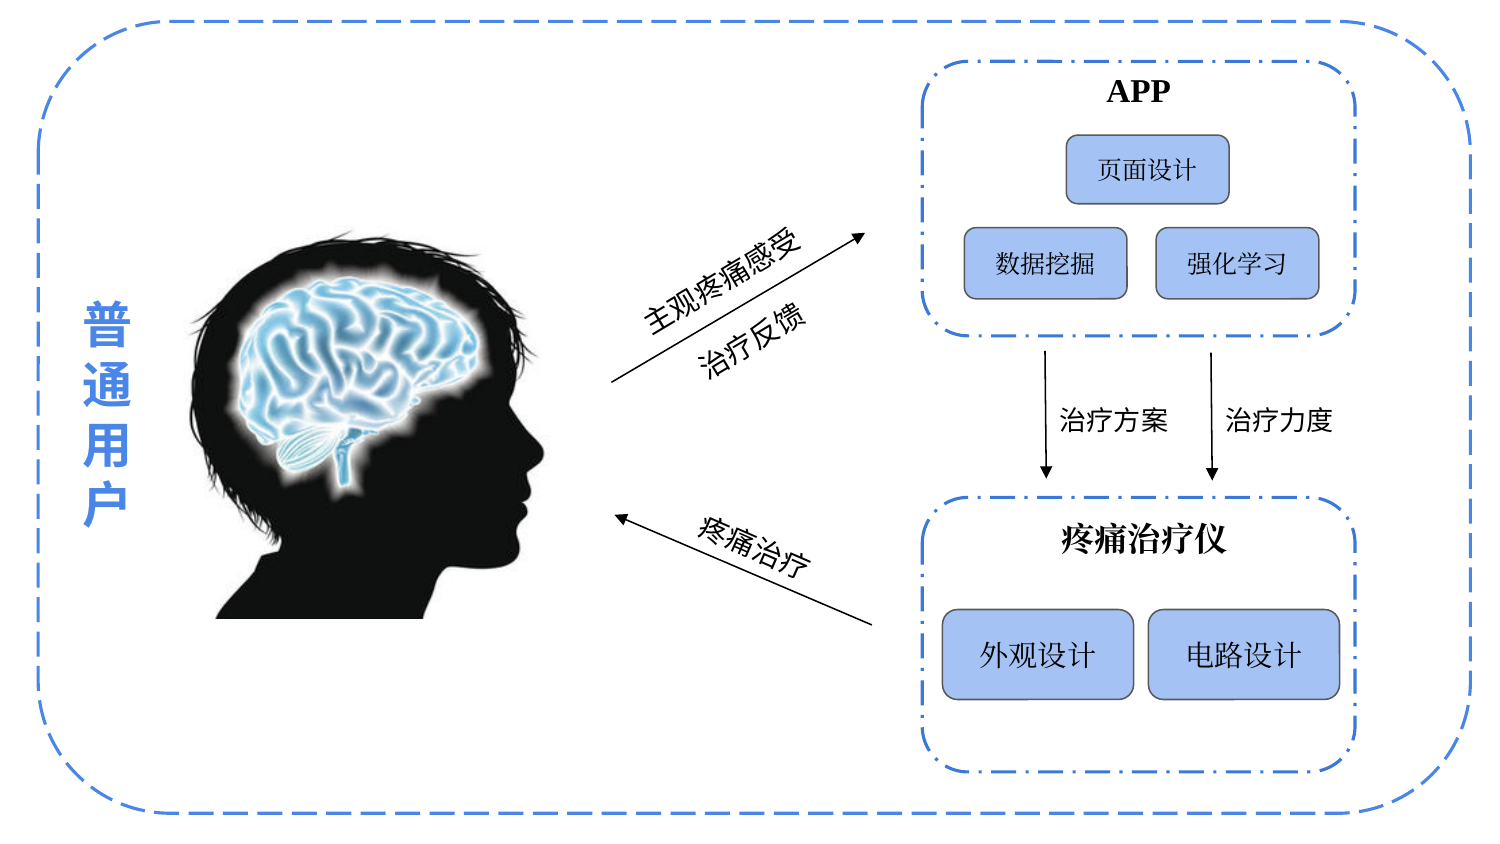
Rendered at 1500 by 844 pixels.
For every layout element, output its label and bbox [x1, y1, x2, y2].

picture [114, 225, 611, 619]
text_box [38, 21, 1471, 814]
